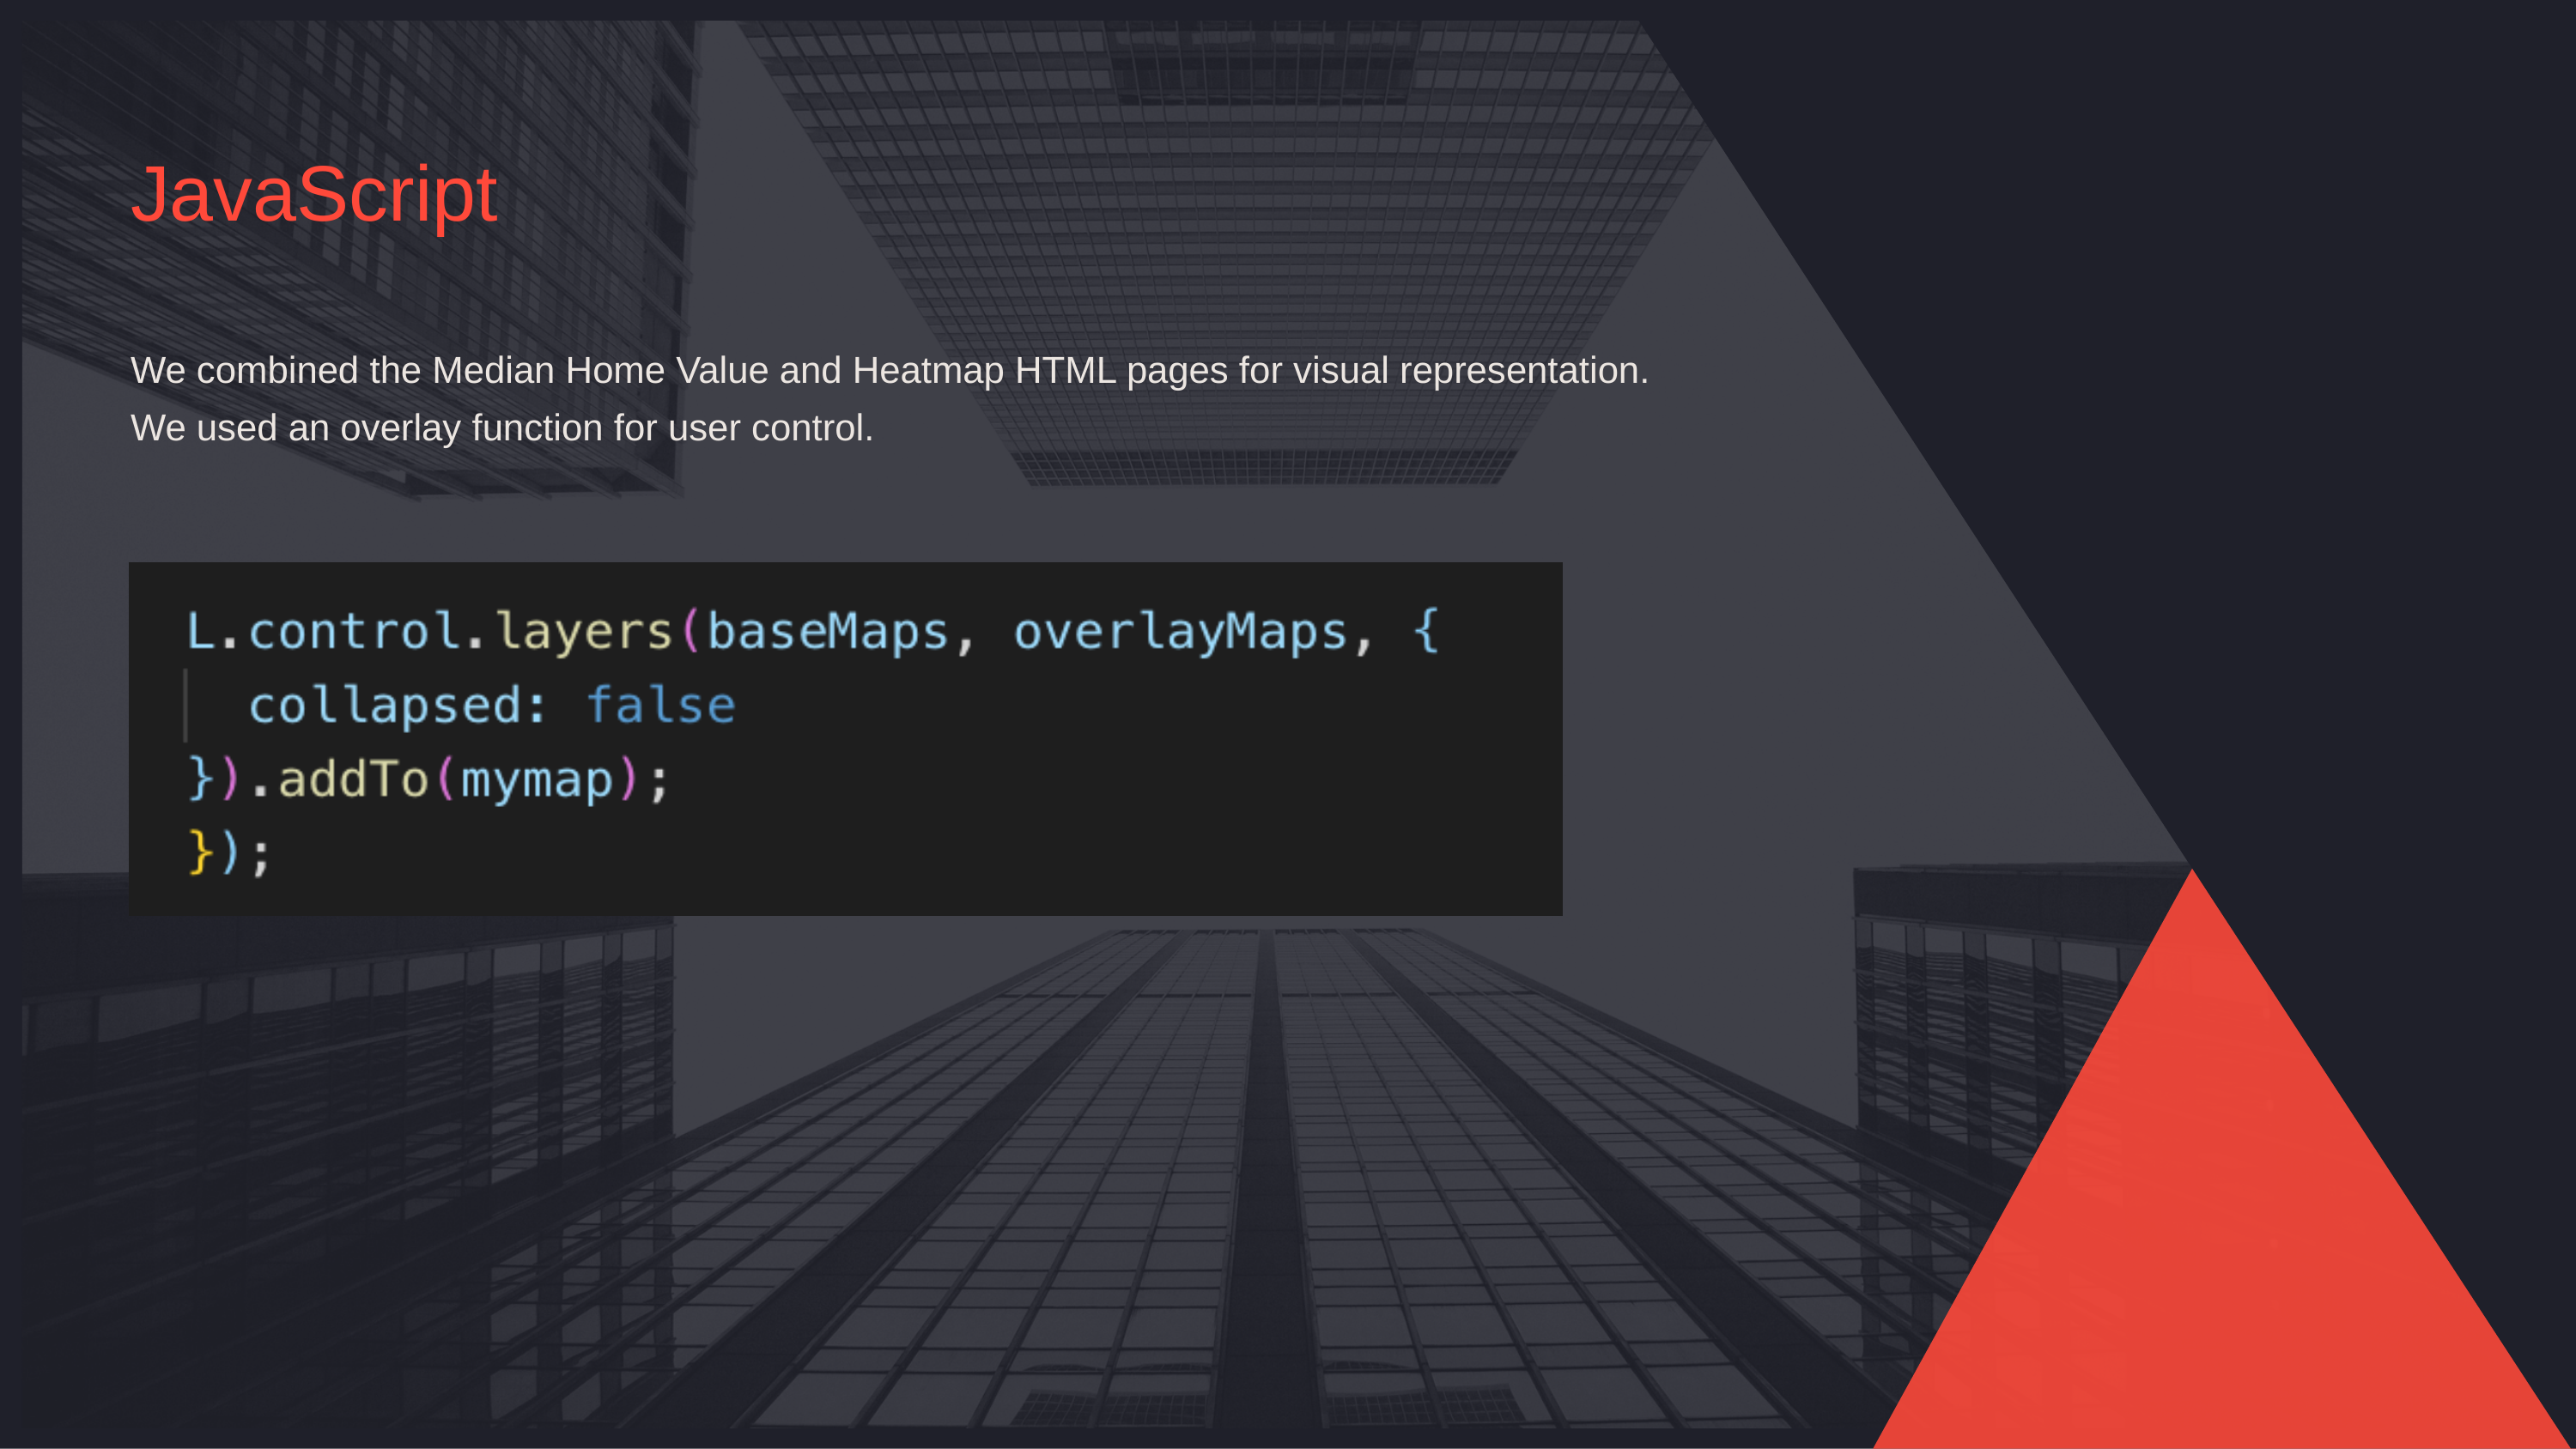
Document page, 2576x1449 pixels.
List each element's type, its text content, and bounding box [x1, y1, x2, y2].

list We combined the Median Home Value and Heatmap HTML pages for visual representation. We used an overlay function for user control. [129, 333, 1697, 1289]
text_box JavaScript [129, 142, 518, 236]
picture [21, 21, 2191, 1428]
